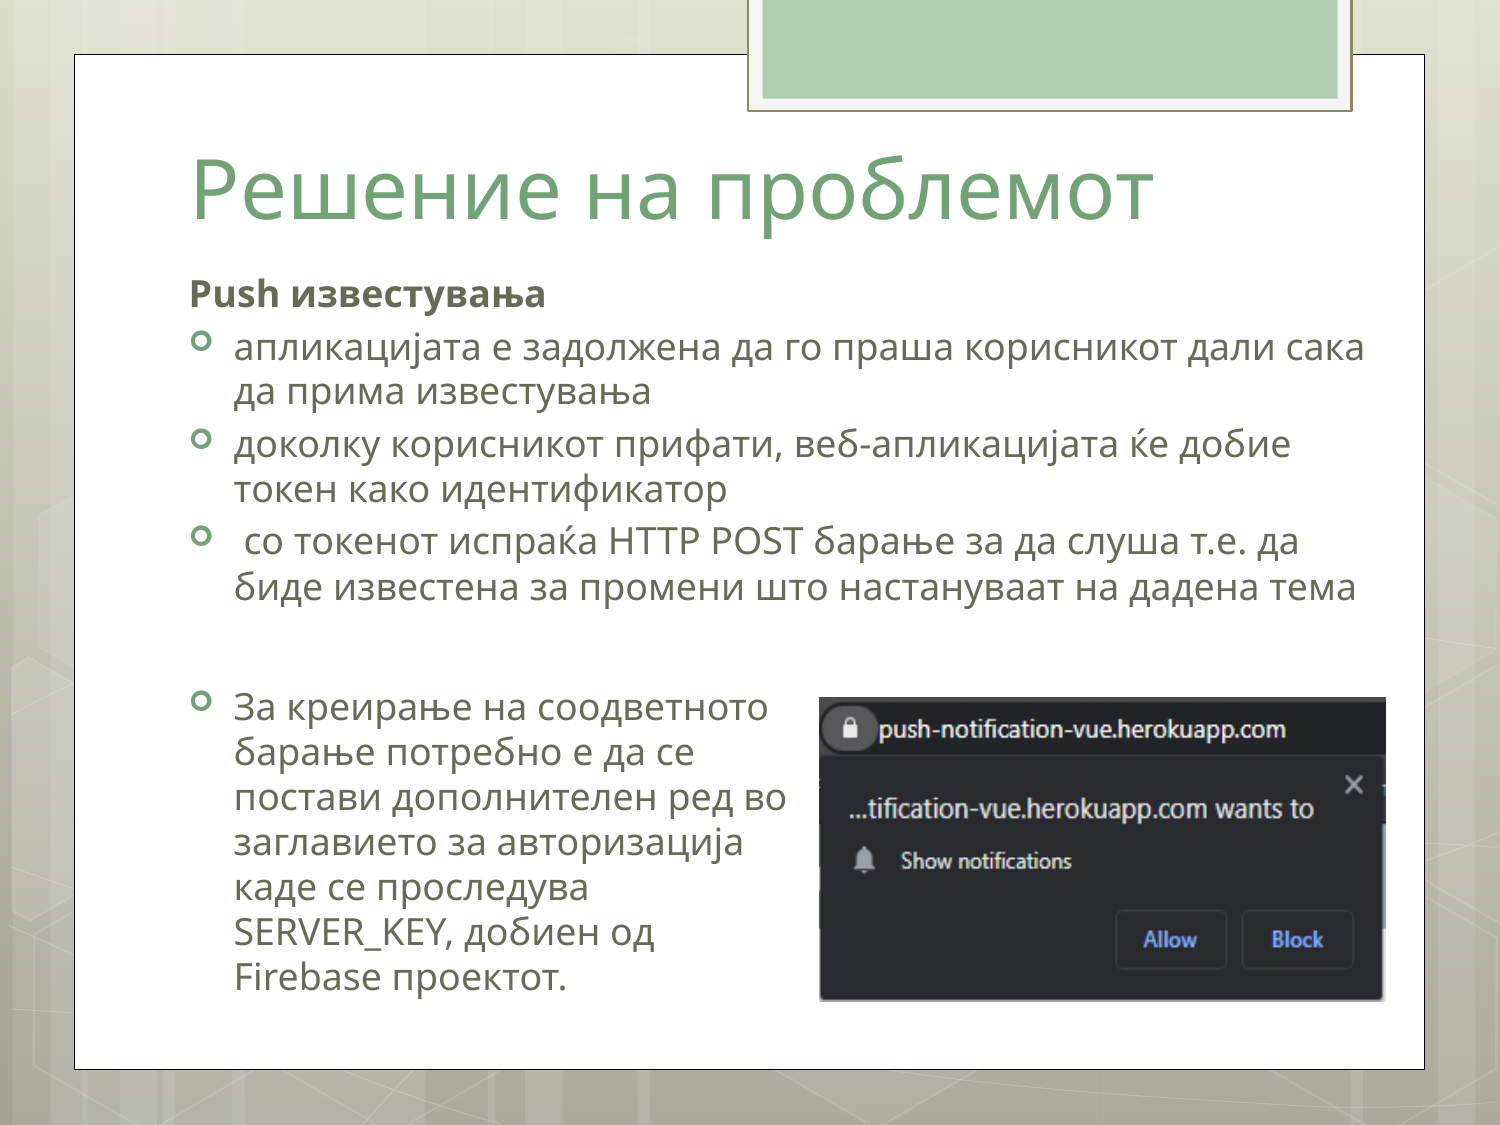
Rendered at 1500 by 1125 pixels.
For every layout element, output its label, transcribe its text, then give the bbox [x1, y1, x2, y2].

list Push известувања апликацијата е задолжена да го праша корисникот дали сака да прима известувања доколку корисникот прифати, веб-апликацијата ќе добие токен како идентификатор со токенот испраќа HTTP POST барање за да слуша т.е. да биде известена за промени што настануваат на дадена тема [162, 262, 1398, 675]
picture [818, 696, 1386, 1002]
title Решение на проблемот [174, 112, 1328, 244]
text_box За креирање на соодветното барање потребно е да се постави дополнителен ред во заглавието за авторизација каде се проследува SERVER_KEY, добиен од Firebase проектот. [162, 674, 816, 1038]
